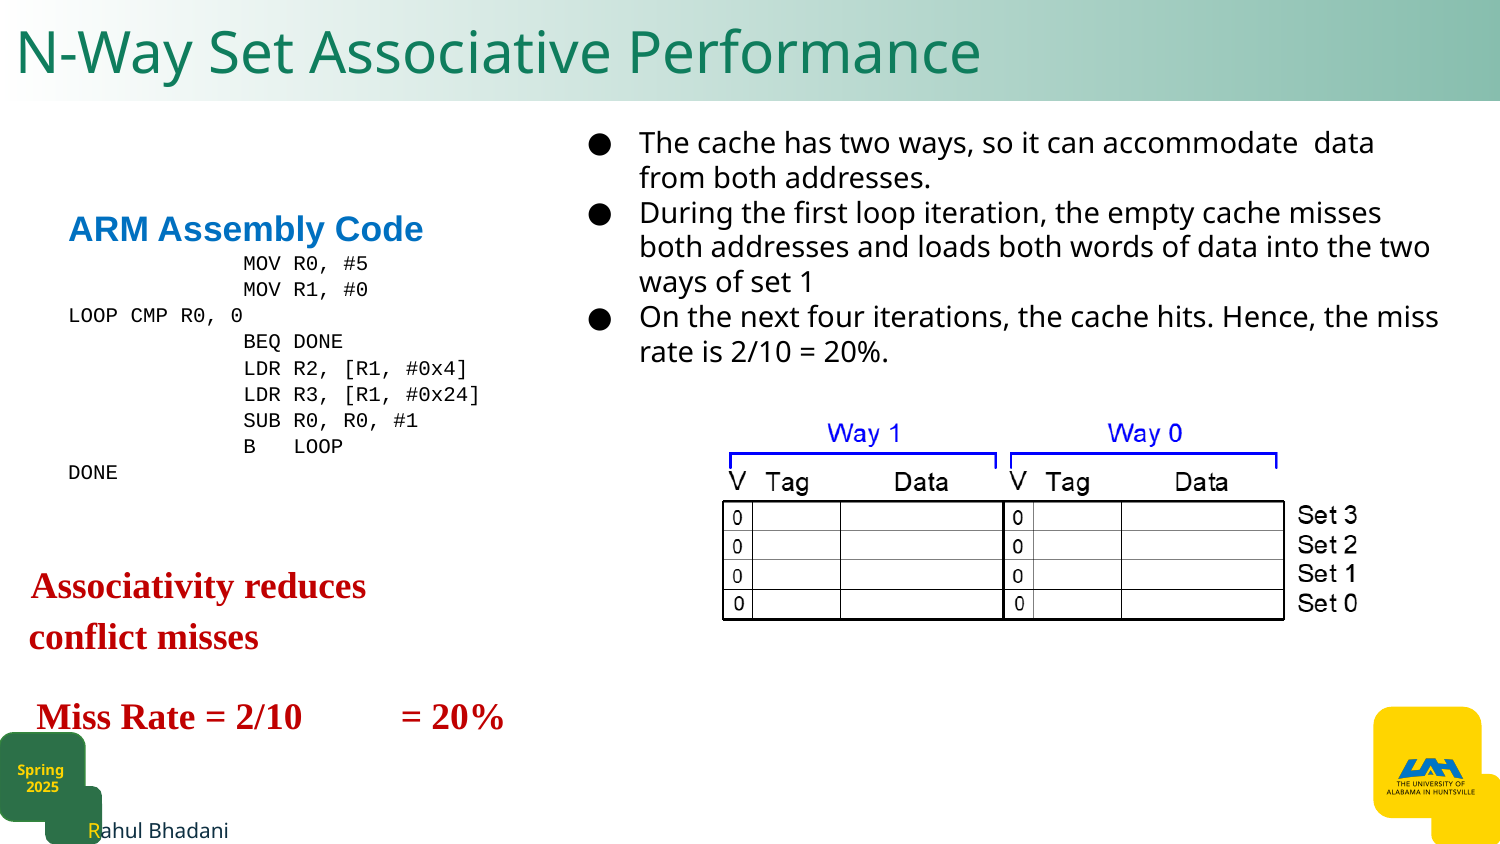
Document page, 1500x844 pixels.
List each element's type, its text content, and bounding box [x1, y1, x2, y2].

picture [701, 412, 1373, 628]
picture [1386, 758, 1475, 795]
text_box Miss Rate = 2/10 ​ = 20%​ [19, 669, 533, 758]
text_box The cache has two ways, so it can accommodate data from both addresses. During the first loop iteration, the empty cache misses both addresses and loads both words of data into the two ways of set 1 On the next four iterations, the cache hits. Hence, the miss rate is 2/10 = 20%. [549, 108, 1461, 367]
title N-Way Set Associative Performance​ [0, 0, 1500, 101]
text_box Associativity reduces​ conflict misses​ [13, 538, 391, 627]
list ARM Assembly Code​ MOV R0, #5​ MOV R1, #0​ LOOP CMP R0, 0​ BEQ DONE​ LDR R2, [R1, #0x4]​ LDR R3, [R1, #0x24]​ SUB R0, R0, #1​ B LOOP​ DONE​ [51, 189, 665, 750]
